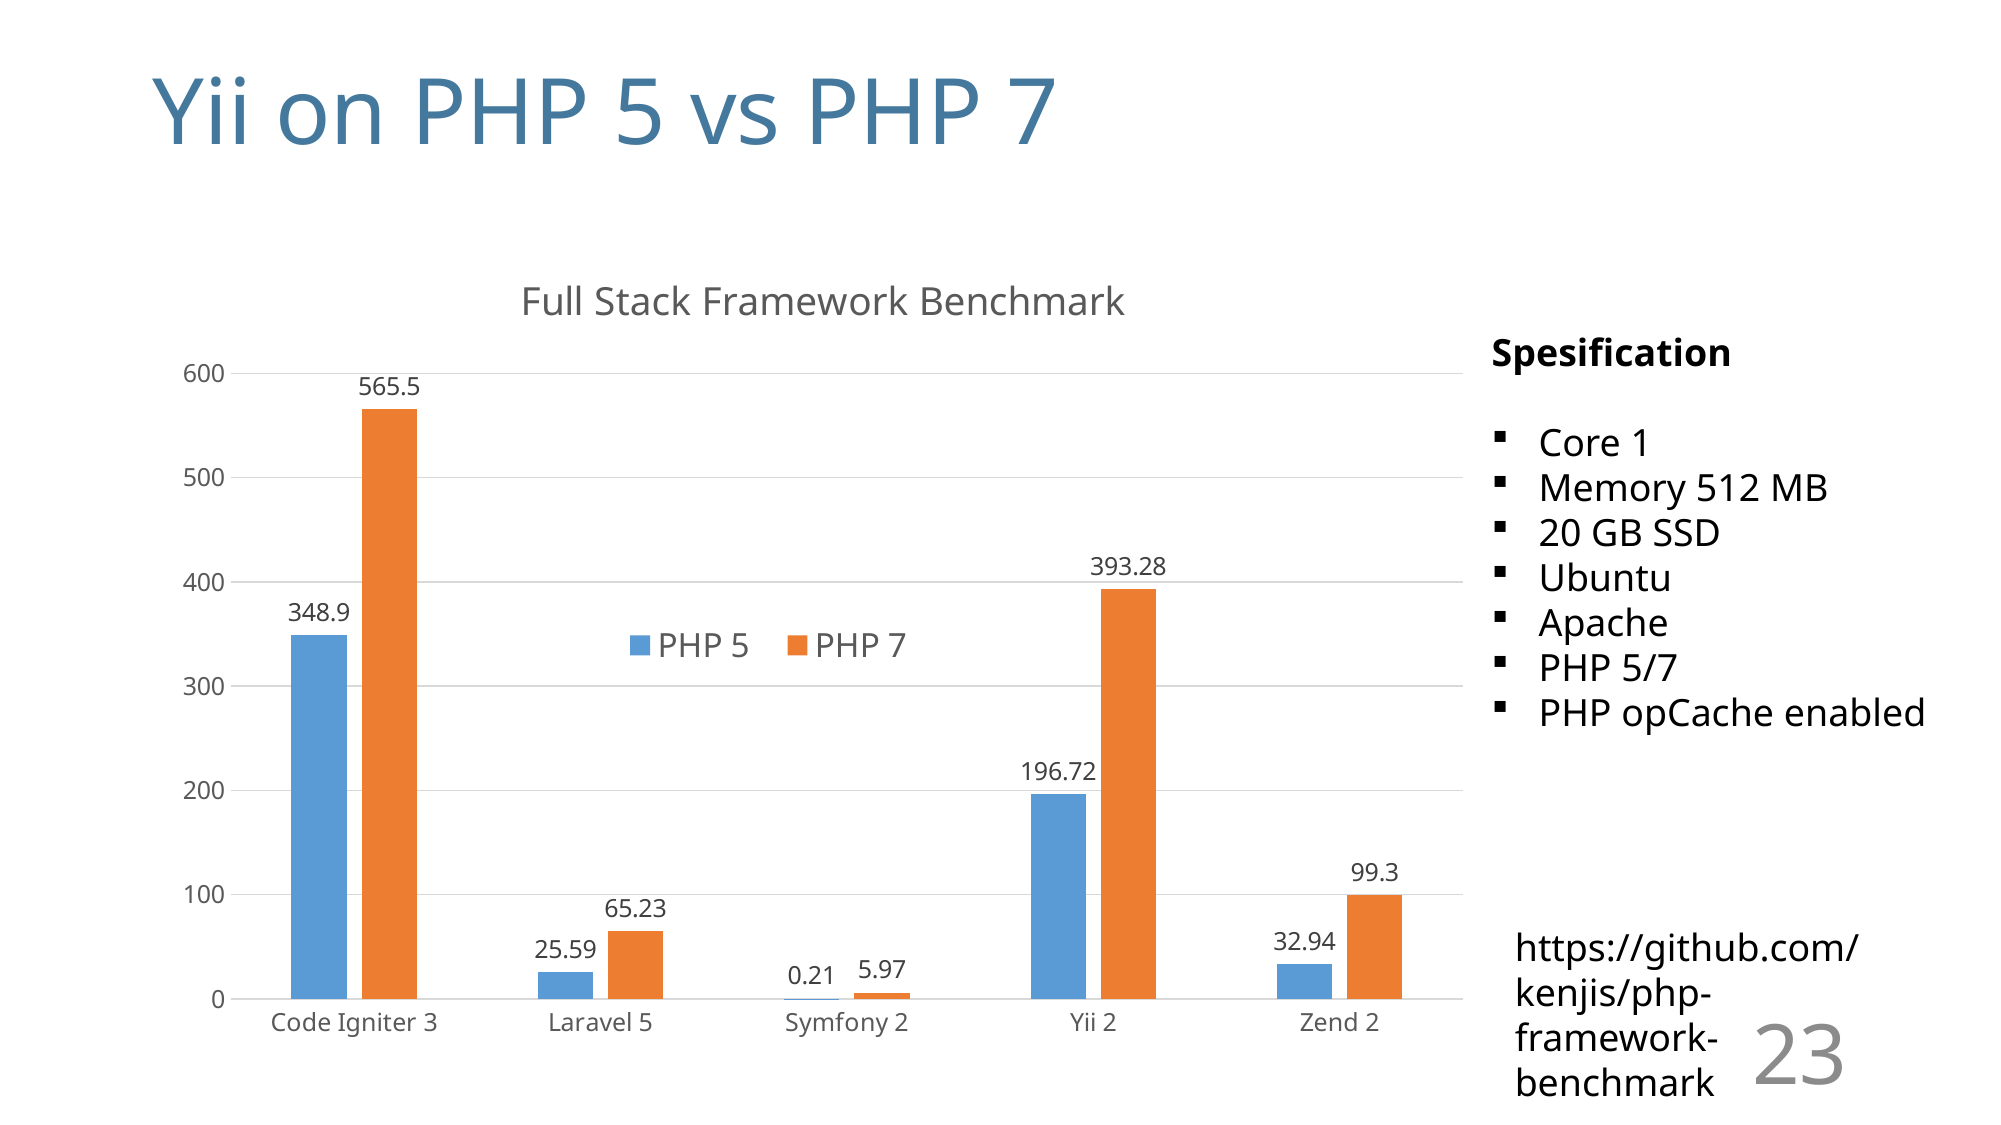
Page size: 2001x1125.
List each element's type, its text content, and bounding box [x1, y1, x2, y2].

slide_number 23 [1702, 1013, 1863, 1103]
title Yii on PHP 5 vs PHP 7 [137, 40, 1863, 191]
text_box Spesification Core 1 Memory 512 MB 20 GB SSD Ubuntu Apache PHP 5/7 PHP opCache enabled [1490, 321, 1942, 787]
chart [156, 236, 1490, 1125]
text_box https://github.com/kenjis/php-framework-benchmark [1499, 916, 1913, 1112]
